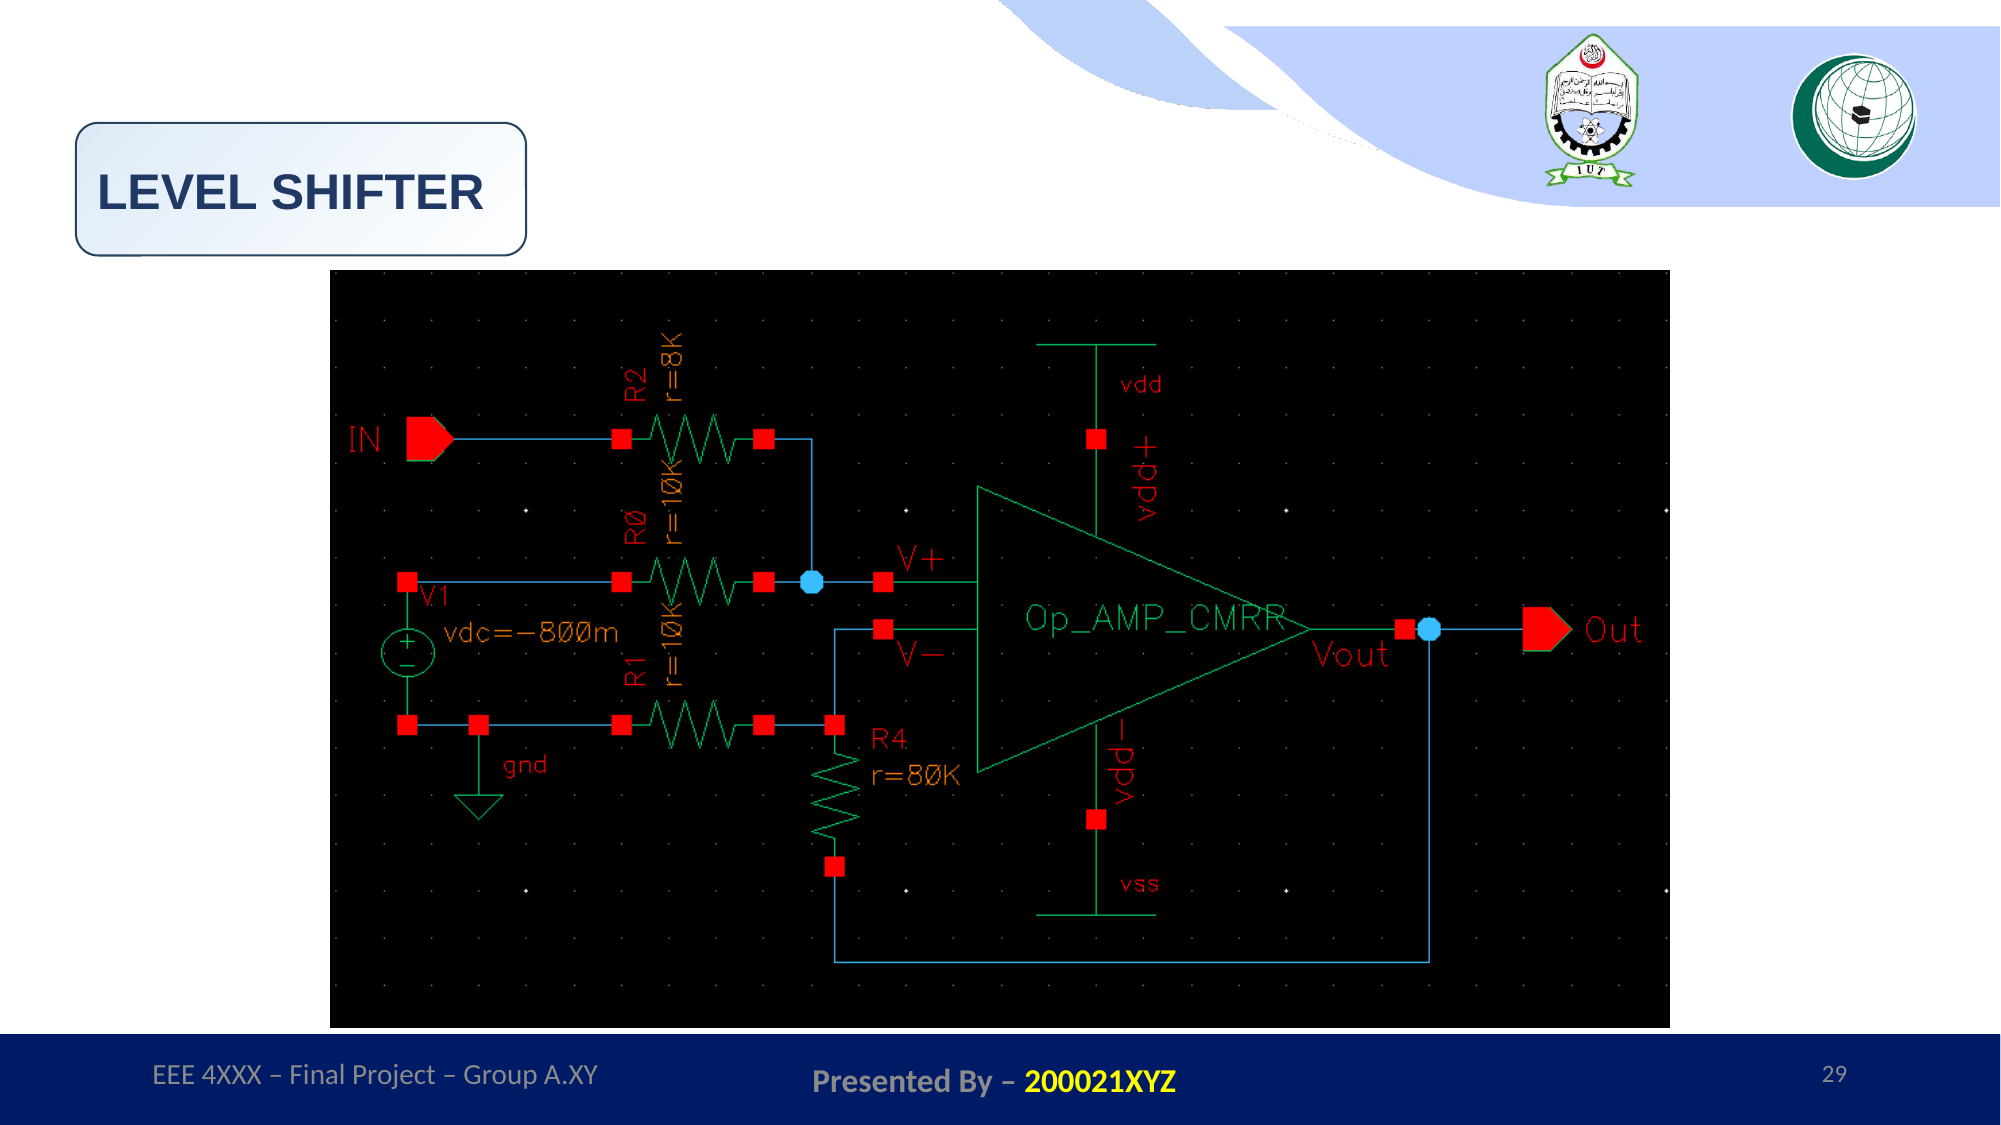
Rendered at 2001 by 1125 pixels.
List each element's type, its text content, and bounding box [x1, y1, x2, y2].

picture [992, 0, 2000, 218]
footer Presented By – 200021XYZ [662, 1042, 1338, 1103]
slide_number EEE 4XXX – Final Project – Group A.XY [137, 1042, 622, 1103]
slide_number 29 [1412, 1042, 1863, 1103]
text_box LEVEL SHIFTER [74, 121, 528, 257]
picture [330, 270, 1670, 1028]
